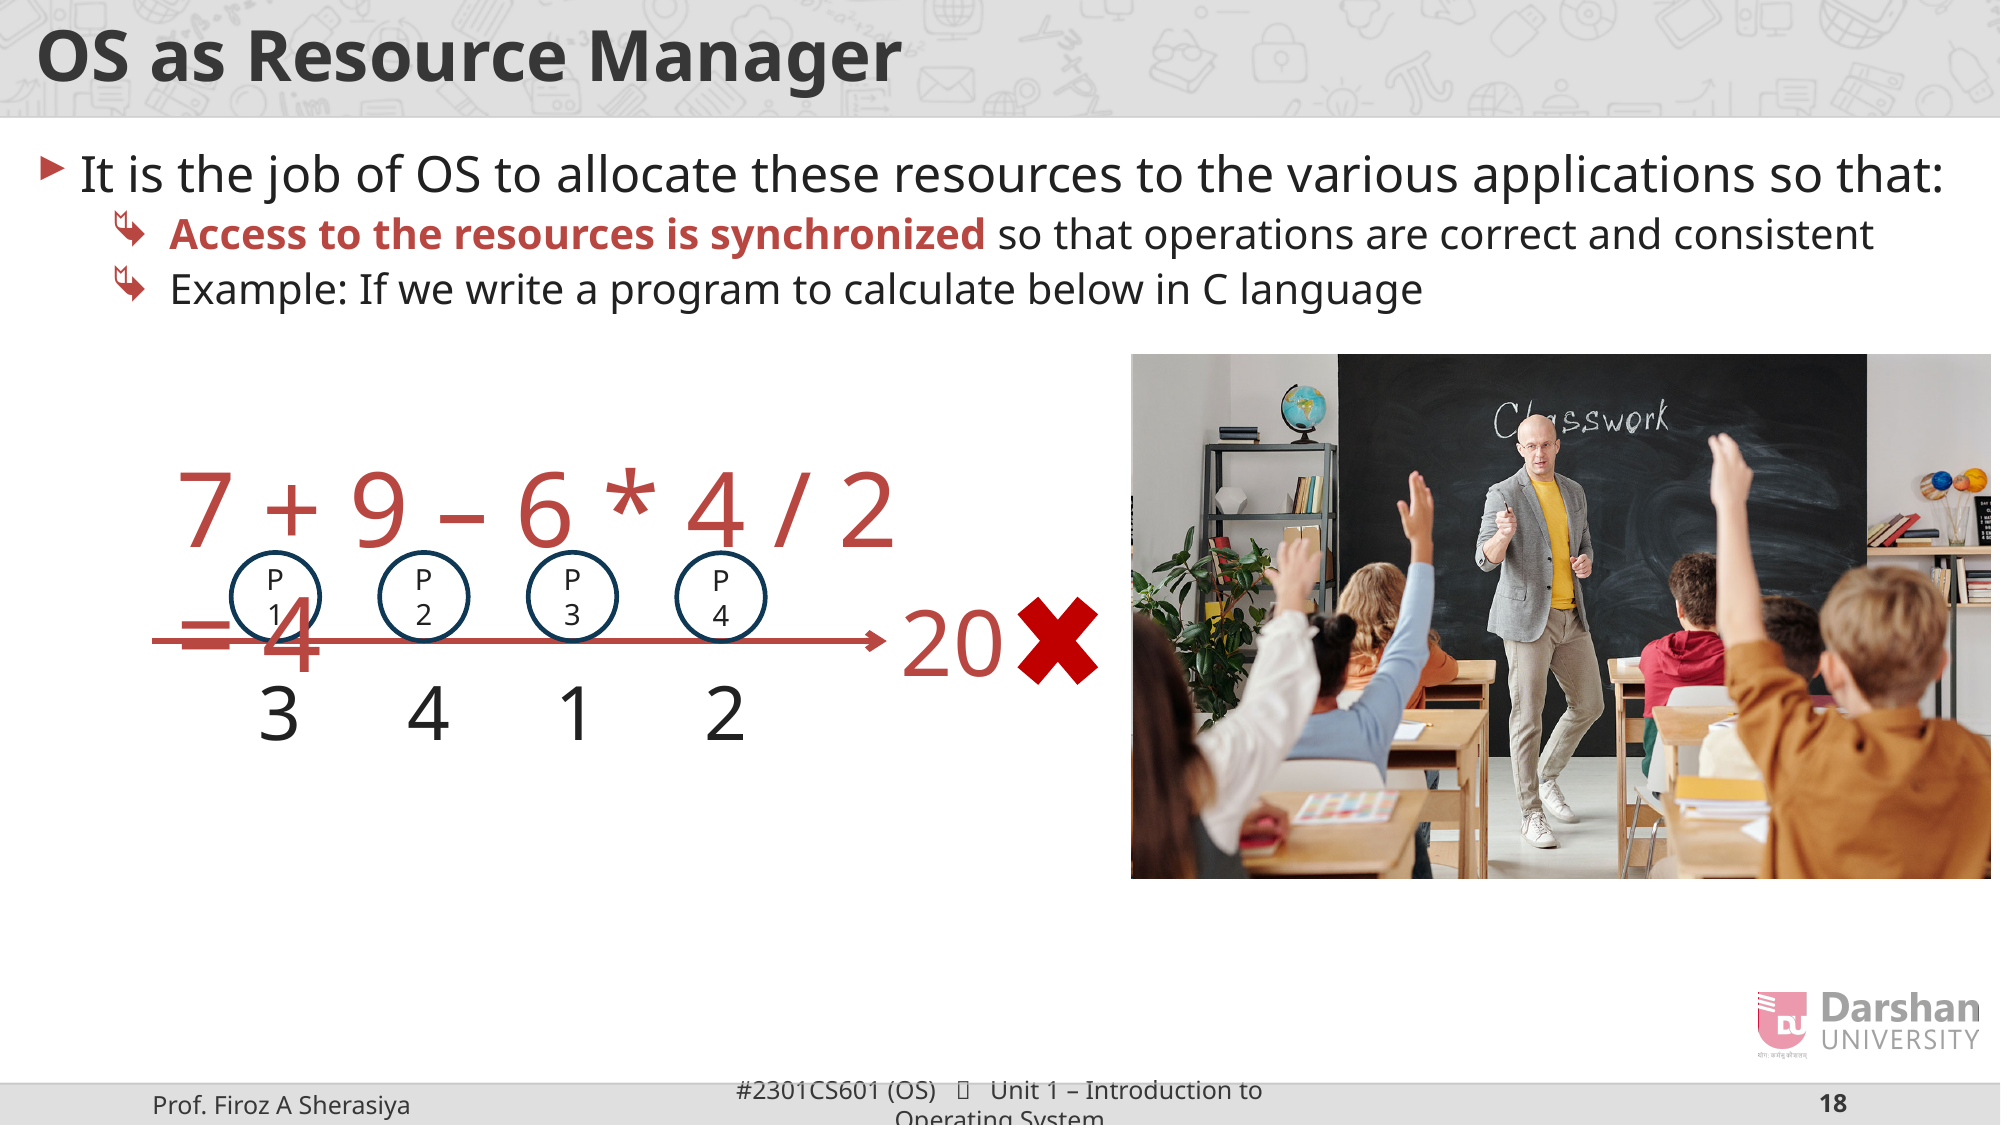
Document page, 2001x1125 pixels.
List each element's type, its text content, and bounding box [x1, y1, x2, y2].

text_box 20 [885, 577, 1021, 703]
text_box 1 [527, 701, 618, 756]
list It is the job of OS to allocate these resources to the various applications so that: Access to the resources is synchronized so that operations are correct and consistent Example: If we write a program to calculate below in C language [21, 141, 1979, 1059]
text_box 2 [675, 701, 767, 756]
picture [1131, 354, 1991, 879]
title OS as Resource Manager [0, 0, 2000, 117]
text_box [1021, 595, 1100, 687]
text_box 7 + 9 – 6 * 4 / 2 = 4 [161, 436, 985, 640]
text_box 7 + 9 – 6 * 4 / 2 = 4 [161, 642, 885, 701]
text_box 4 [378, 701, 470, 756]
text_box 3 [230, 701, 321, 756]
